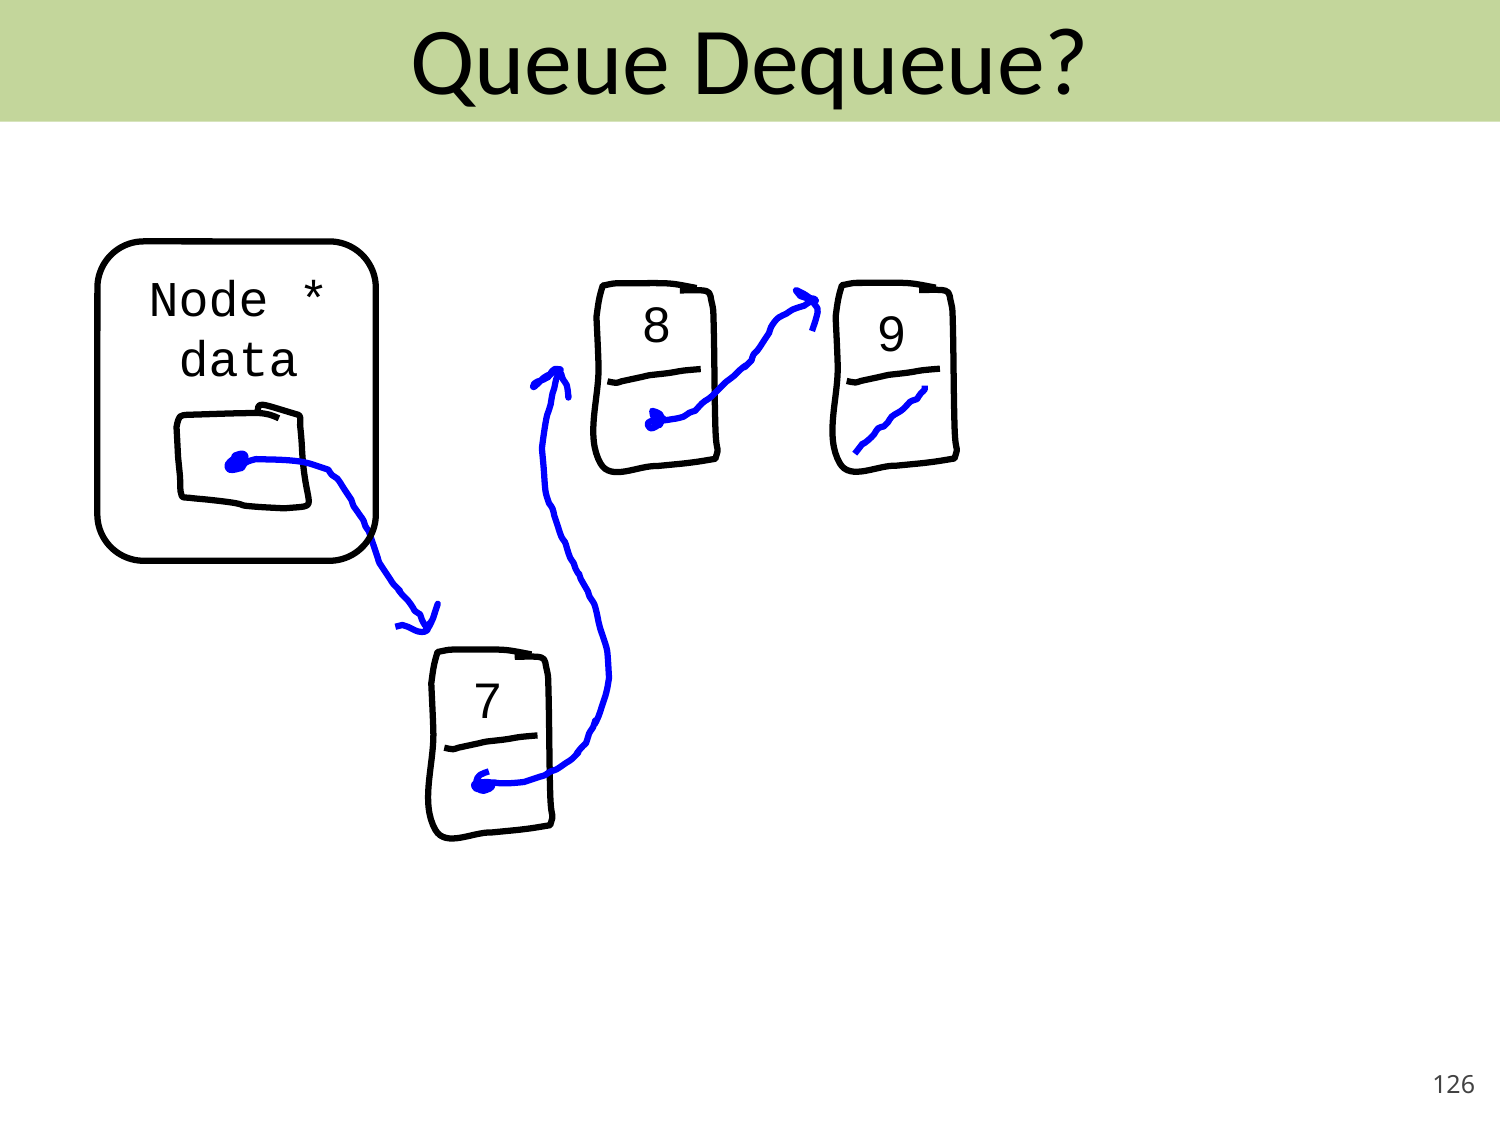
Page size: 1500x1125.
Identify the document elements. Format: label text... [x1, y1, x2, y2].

text_box [444, 740, 495, 750]
text_box 8 [627, 284, 685, 360]
text_box [846, 368, 940, 383]
text_box [334, 537, 438, 633]
text_box [607, 369, 701, 383]
text_box 7 [458, 660, 512, 736]
text_box [474, 368, 610, 791]
text_box [593, 283, 718, 473]
text_box [832, 282, 957, 472]
text_box 9 [862, 294, 921, 369]
title Queue Dequeue? [75, 0, 1425, 113]
text_box [97, 241, 376, 561]
text_box [647, 290, 818, 429]
text_box [428, 649, 553, 839]
text_box [854, 385, 925, 454]
